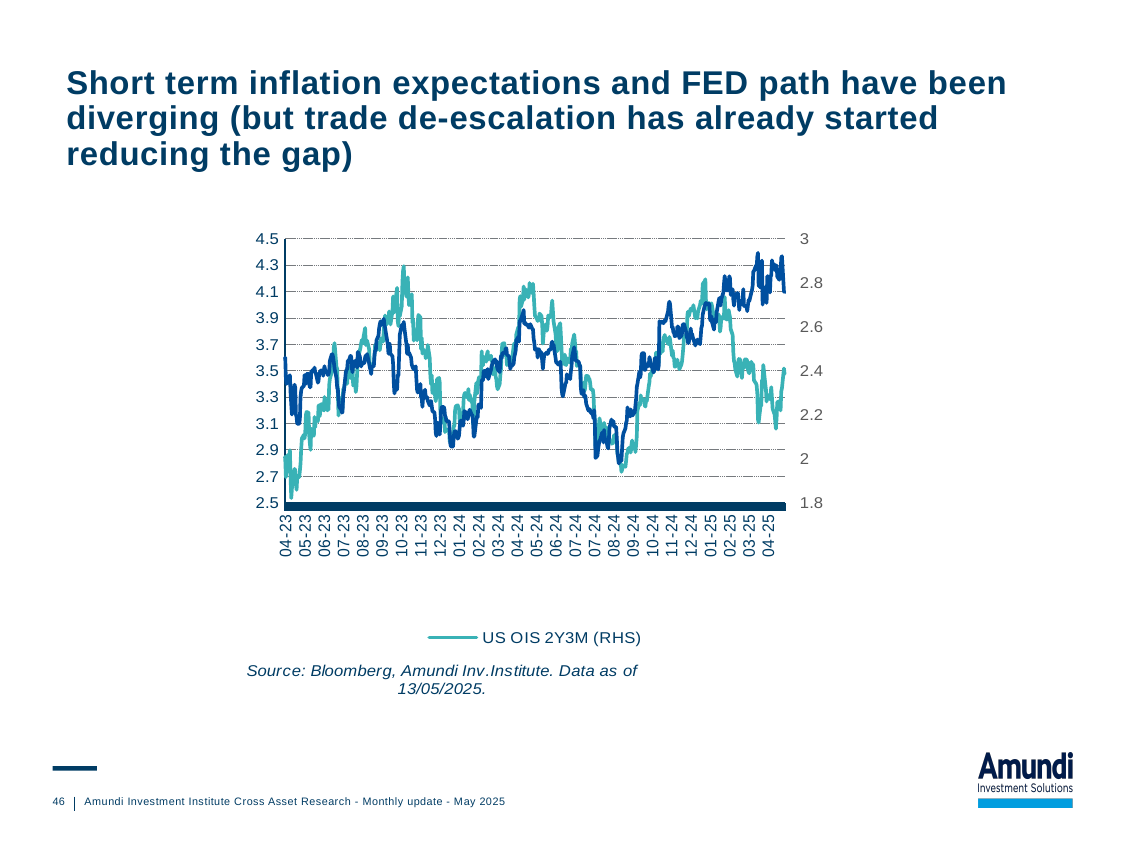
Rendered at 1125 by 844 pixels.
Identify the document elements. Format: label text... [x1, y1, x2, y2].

footer Amundi Investment Institute Cross Asset Research - Monthly update - May 2025 [84, 794, 726, 817]
picture [978, 752, 1073, 798]
chart [243, 220, 836, 703]
title Short term inflation expectations and FED path have been diverging (but trade de-escalation has already started reducing the gap) [66, 66, 1059, 174]
slide_number 46 [52, 794, 75, 817]
